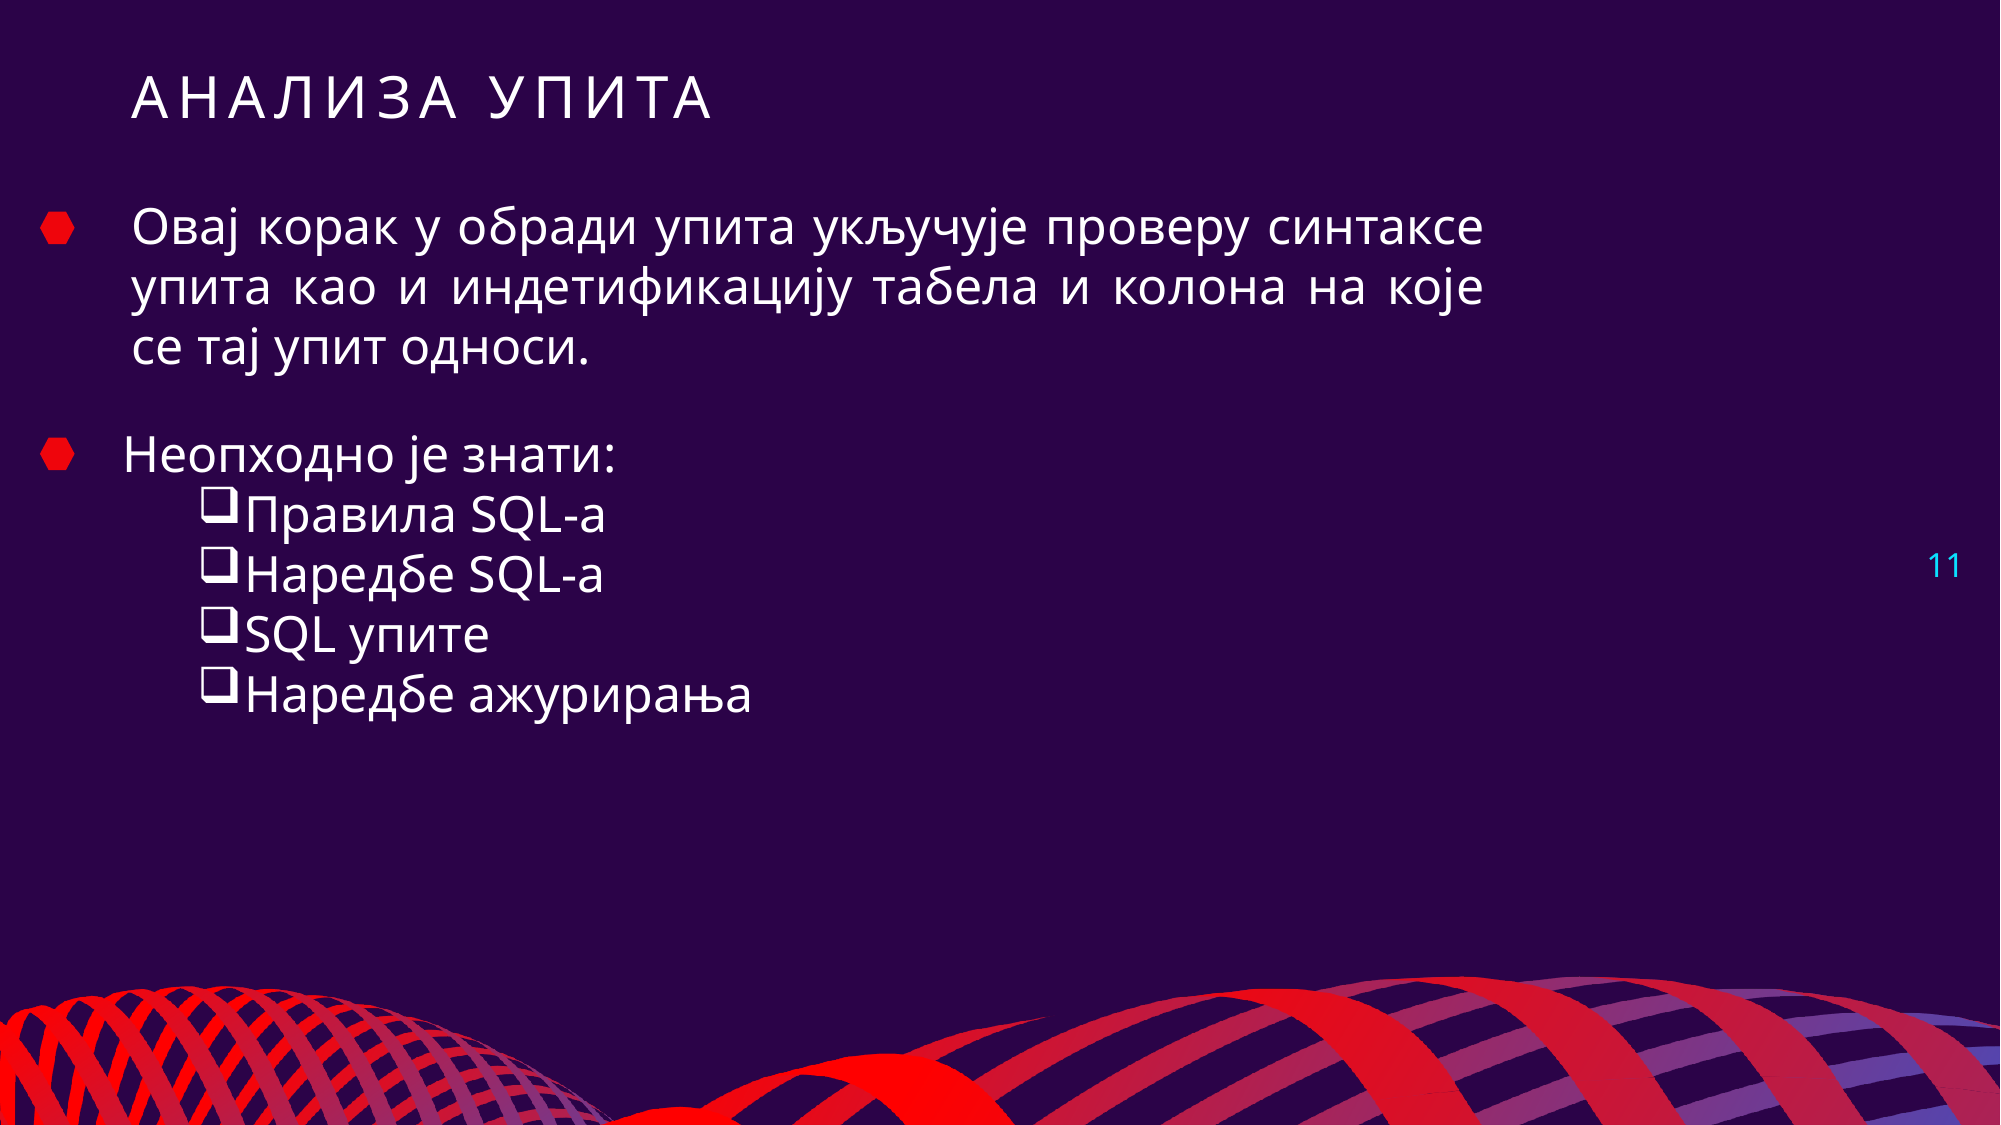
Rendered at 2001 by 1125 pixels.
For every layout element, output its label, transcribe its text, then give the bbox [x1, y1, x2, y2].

text_box [39, 437, 75, 471]
text_box [39, 211, 75, 245]
text_box Неопходно је знати: Правила SQL-a Наредбе SQL-a SQL упите Наредбе ажурирања [107, 414, 769, 790]
title Анализа упита [117, 61, 1007, 157]
text_box Овај корак у обради упита укључује проверу синтаксе упита као и индетификацију табела и колона на које се тај упит односи. [117, 186, 1500, 382]
slide_number 11 [1889, 519, 1980, 615]
picture [0, 0, 2000, 1125]
